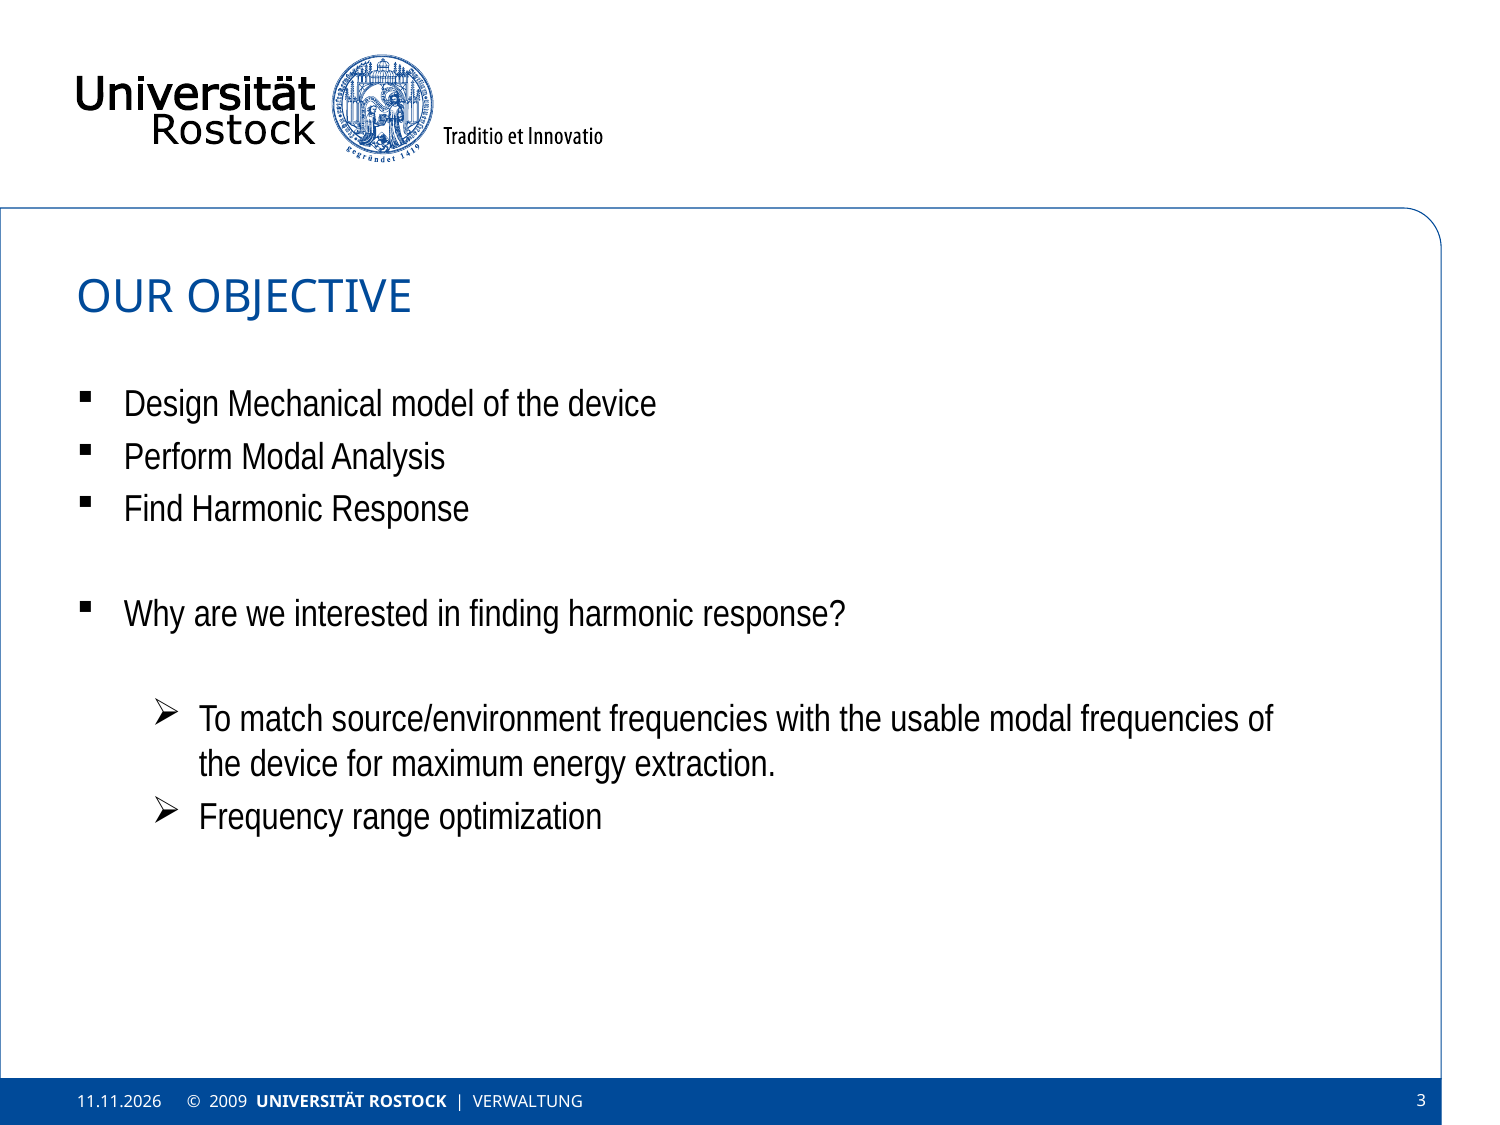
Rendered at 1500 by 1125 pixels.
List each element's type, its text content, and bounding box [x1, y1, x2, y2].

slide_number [76, 1078, 186, 1125]
slide_number 3 [1366, 1077, 1442, 1125]
title OUR OBJECTIVE [76, 266, 1321, 334]
list Design Mechanical model of the device Perform Modal Analysis Find Harmonic Response Why are we interested in finding harmonic response? To match source/environment frequencies with the usable modal frequencies of the device for maximum energy extraction. Frequency range optimization [76, 379, 1321, 978]
footer © 2009 UNIVERSITÄT ROSTOCK | VERWALTUNG [186, 1077, 1366, 1125]
